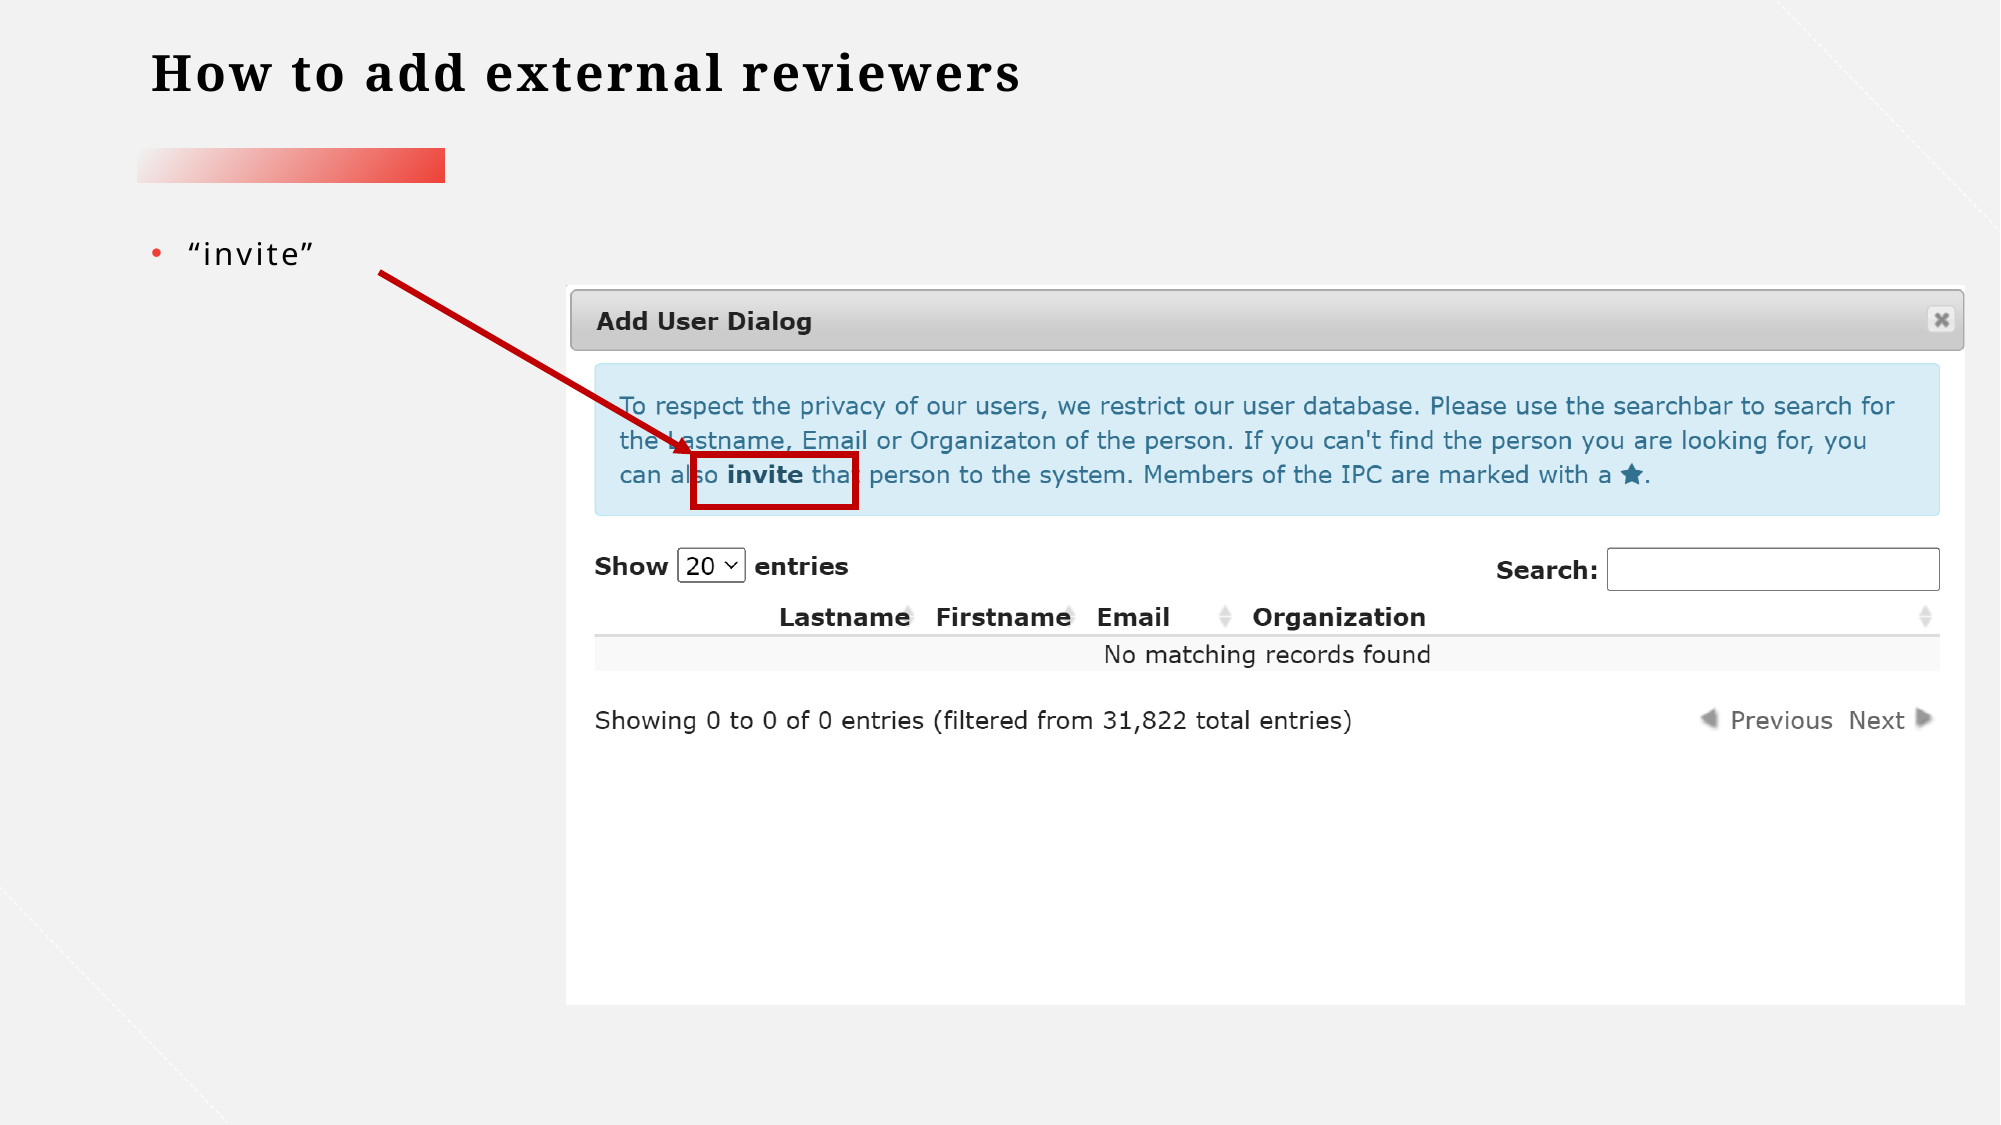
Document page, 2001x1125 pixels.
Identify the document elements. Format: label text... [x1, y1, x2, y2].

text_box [379, 272, 694, 455]
picture [566, 285, 1965, 1005]
title How to add external reviewers [136, 27, 1863, 124]
list “invite” [136, 207, 1864, 946]
